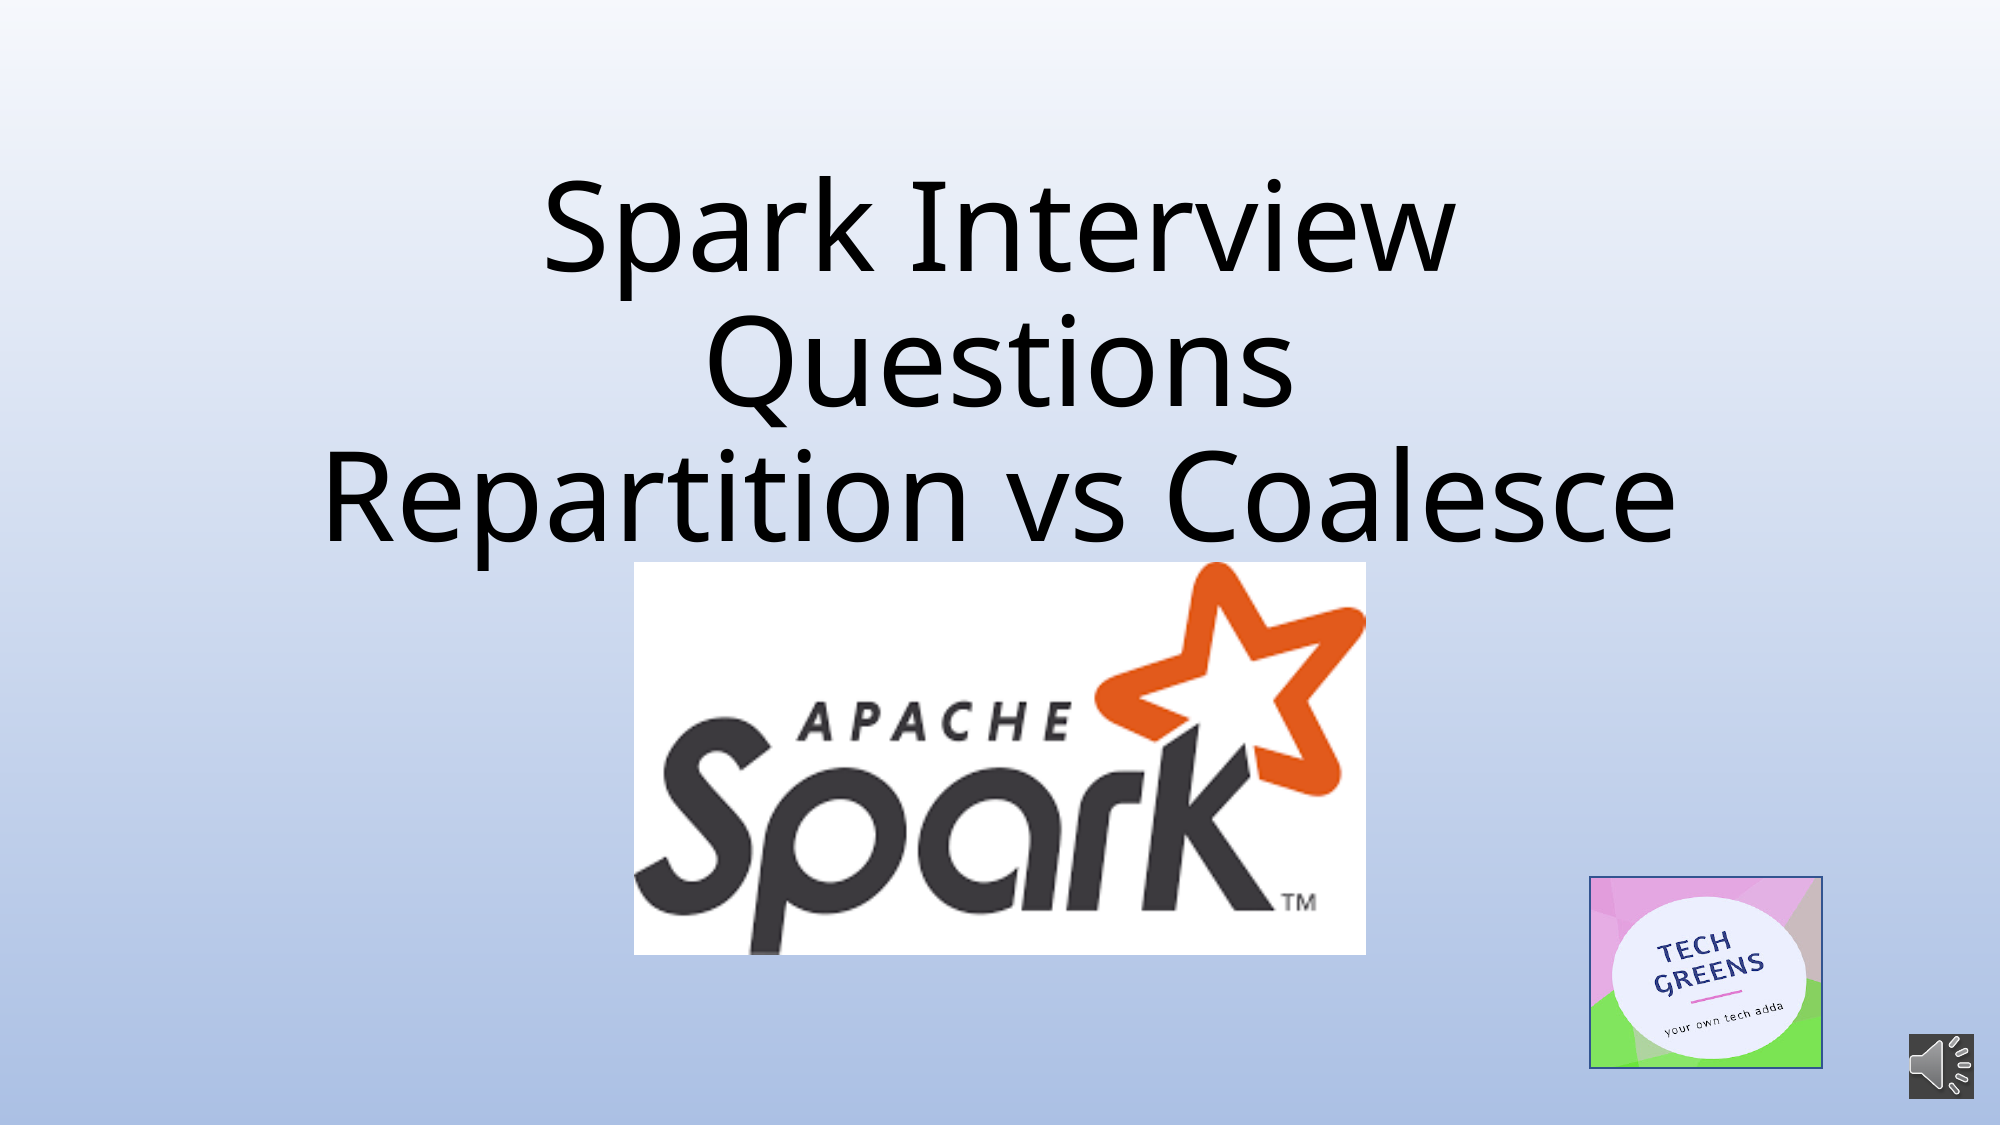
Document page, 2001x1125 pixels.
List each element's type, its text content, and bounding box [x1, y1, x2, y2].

title Spark Interview Questions Repartition vs Coalesce [249, 184, 1750, 576]
picture [1908, 1033, 1975, 1100]
picture [1591, 878, 1821, 1067]
picture [634, 562, 1366, 955]
